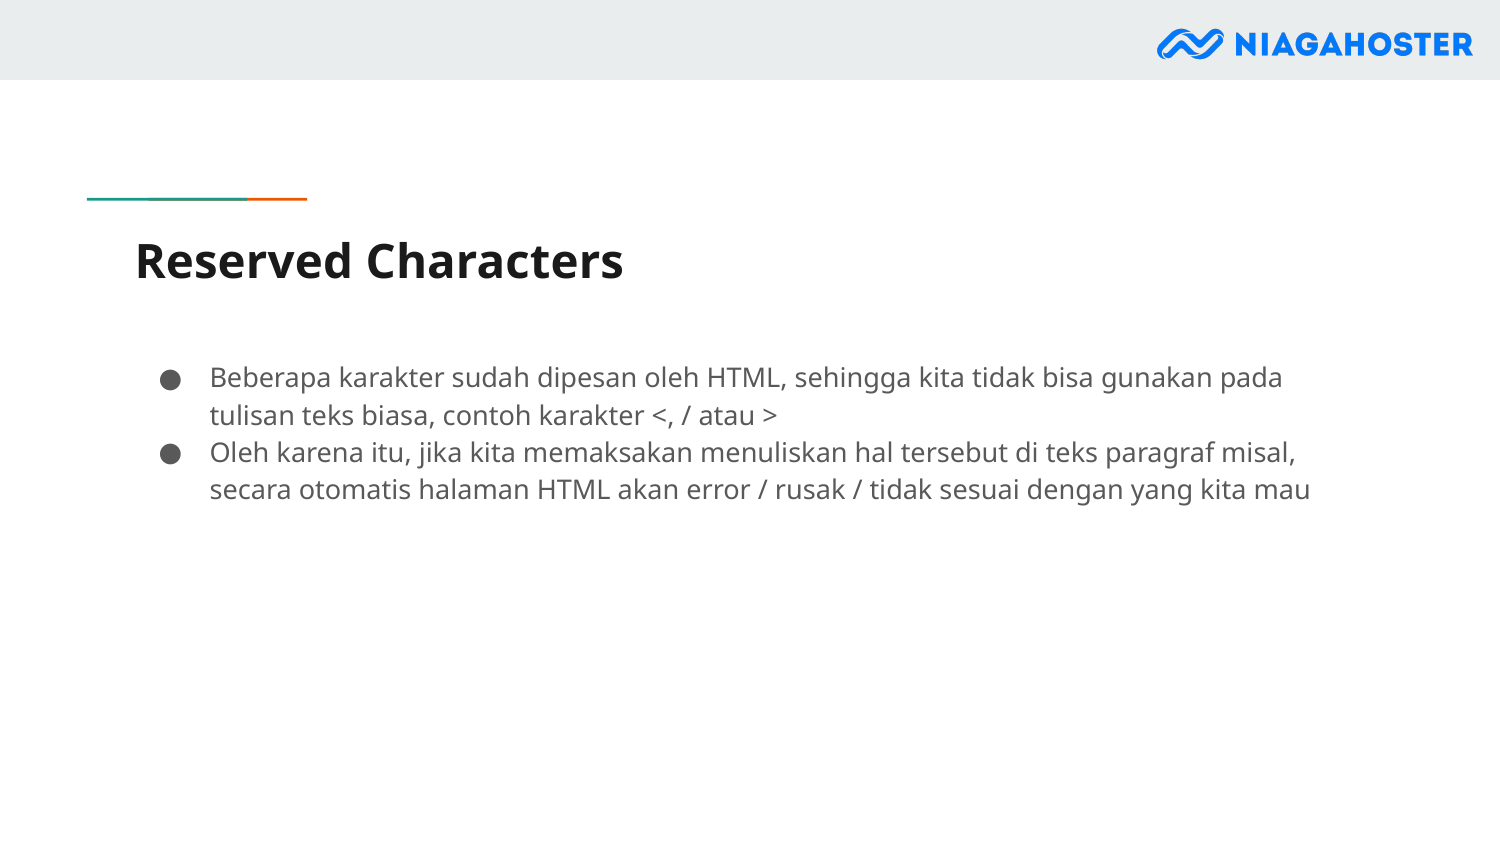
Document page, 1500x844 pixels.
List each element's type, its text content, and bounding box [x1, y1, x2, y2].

title Reserved Characters [119, 216, 1381, 305]
list Beberapa karakter sudah dipesan oleh HTML, sehingga kita tidak bisa gunakan pada tulisan teks biasa, contoh karakter <, / atau > Oleh karena itu, jika kita memaksakan menuliskan hal tersebut di teks paragraf misal, secara otomatis halaman HTML akan error / rusak / tidak sesuai dengan yang kita mau [119, 341, 1381, 712]
picture [1130, 0, 1500, 89]
